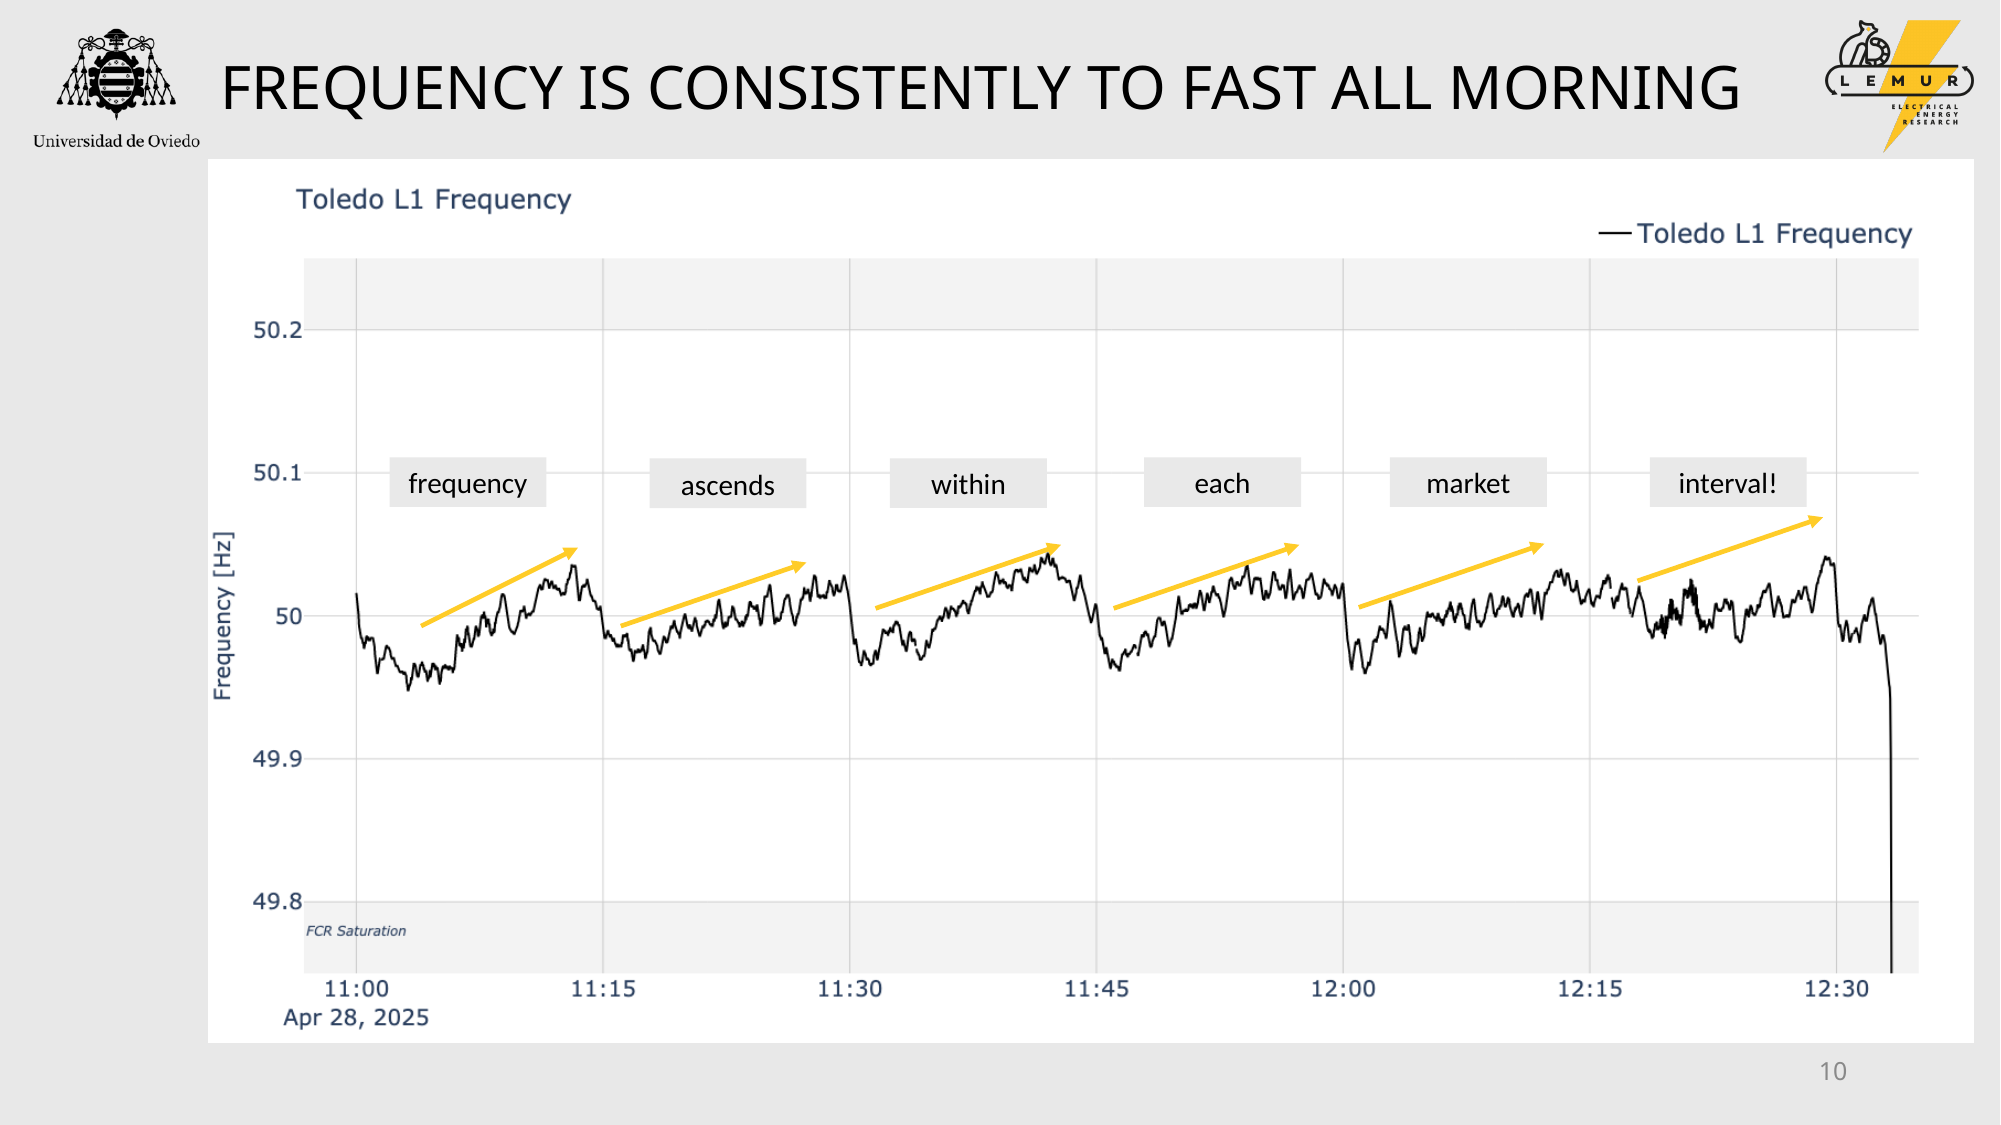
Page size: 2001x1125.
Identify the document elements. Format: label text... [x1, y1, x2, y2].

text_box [1113, 544, 1300, 609]
picture [208, 159, 1974, 1043]
picture [25, 20, 206, 153]
title Frequency is consistently to fast all morning [206, 41, 1771, 139]
picture [1825, 20, 1974, 153]
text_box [620, 562, 807, 627]
slide_number 10 [1412, 1043, 1863, 1103]
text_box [421, 547, 579, 627]
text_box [875, 544, 1062, 609]
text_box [1637, 517, 1824, 581]
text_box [1358, 543, 1545, 608]
